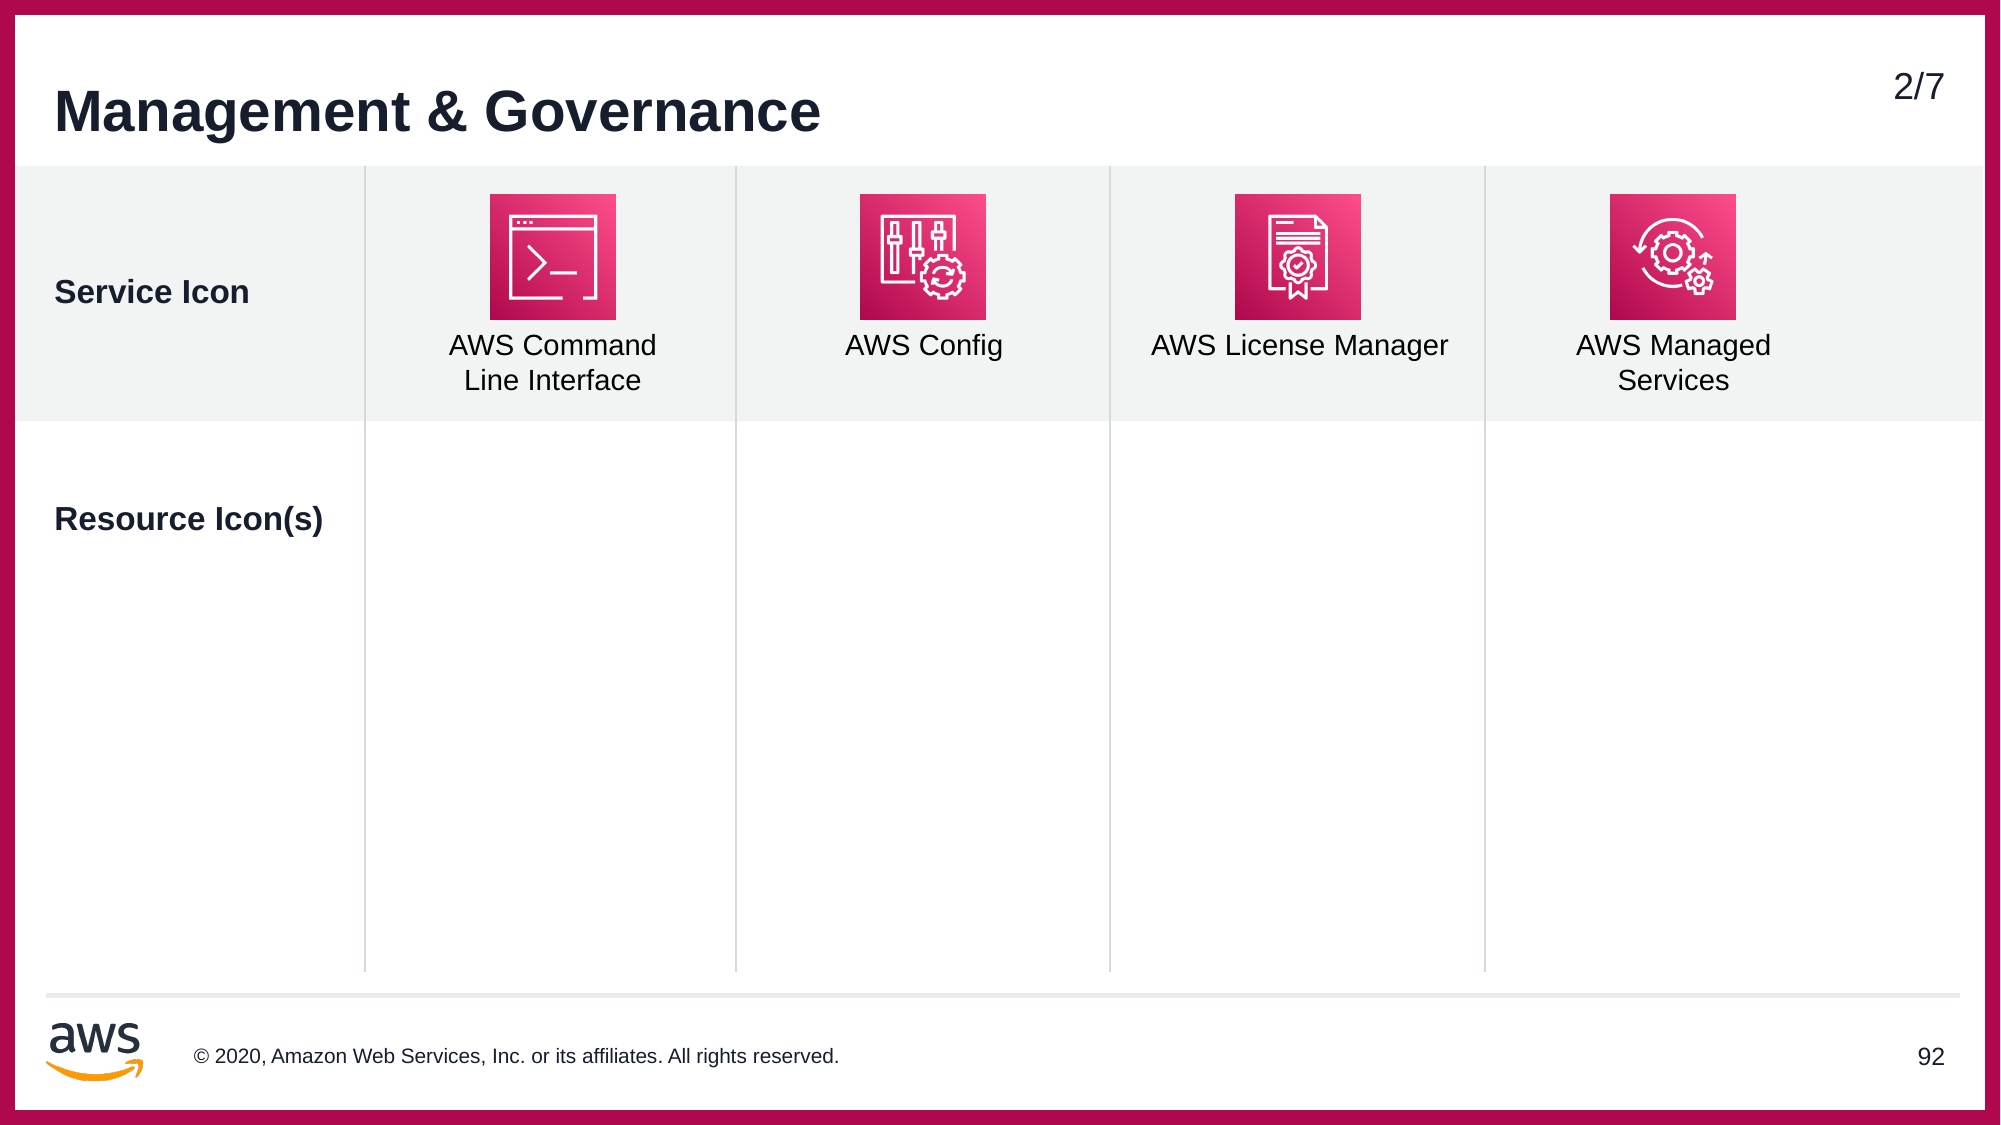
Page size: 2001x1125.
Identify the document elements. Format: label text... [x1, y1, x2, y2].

picture [1235, 194, 1361, 320]
list 2/7 [1693, 59, 1961, 166]
text_box AWS Config [736, 319, 1109, 369]
text_box AWS License Manager [1113, 319, 1484, 369]
picture [860, 194, 986, 320]
text_box AWS Command Line Interface [369, 319, 735, 404]
picture [46, 1023, 143, 1081]
footer © 2020, Amazon Web Services, Inc. or its affiliates. All rights reserved. [178, 1025, 911, 1086]
picture [1610, 194, 1736, 320]
title Management & Governance [39, 59, 1457, 166]
picture [490, 194, 616, 320]
slide_number 92 [1493, 1025, 1961, 1086]
text_box AWS Managed Services [1493, 319, 1855, 404]
